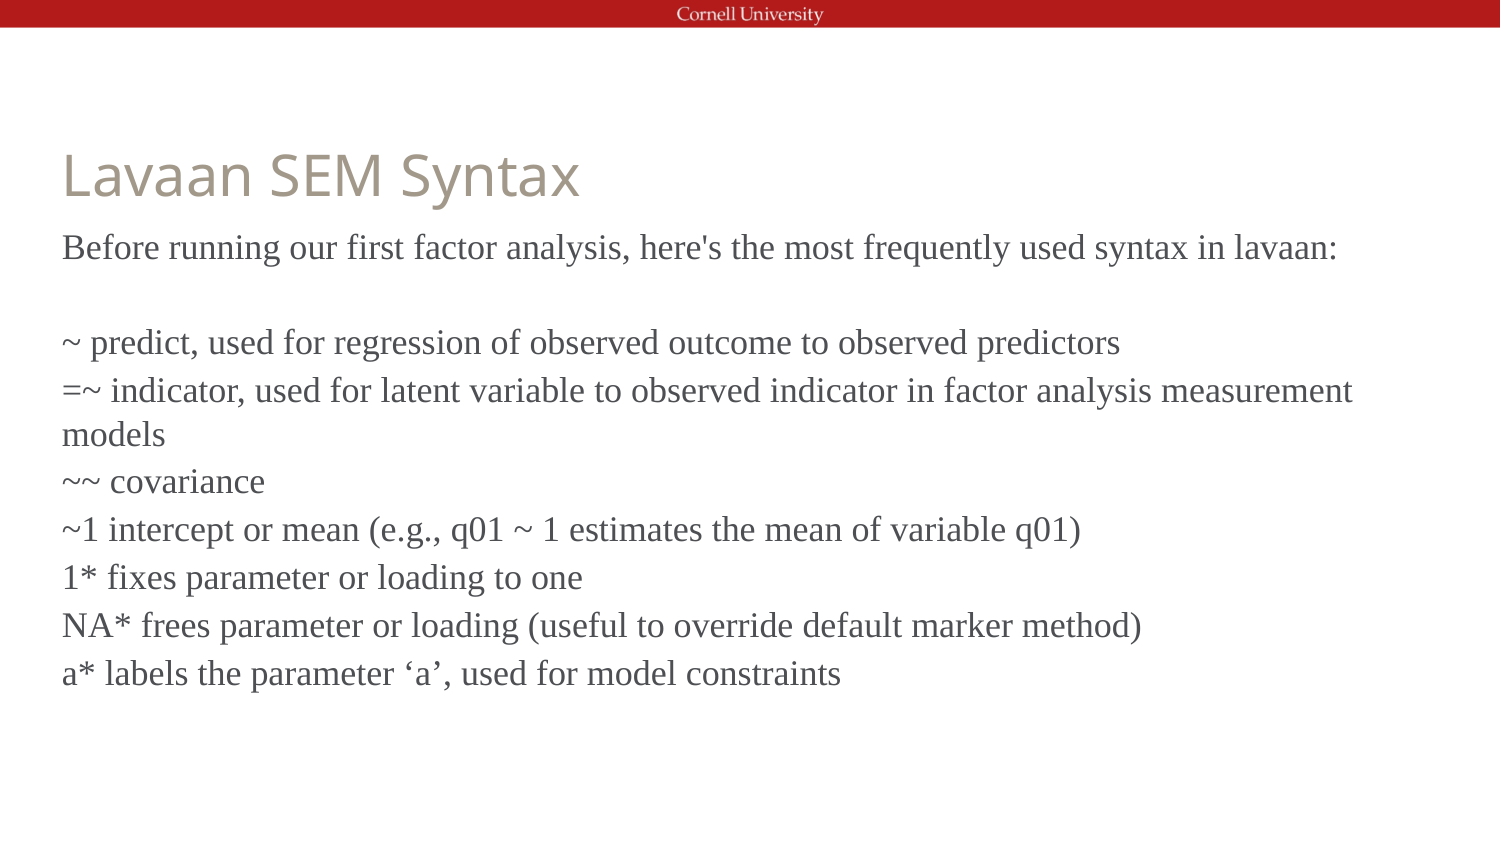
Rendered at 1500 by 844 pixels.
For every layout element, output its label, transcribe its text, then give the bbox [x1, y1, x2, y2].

list Before running our first factor analysis, here's the most frequently used syntax in lavaan: ~ predict, used for regression of observed outcome to observed predictors =~ indicator, used for latent variable to observed indicator in factor analysis measurement models ~~ covariance ~1 intercept or mean (e.g., q01 ~ 1 estimates the mean of variable q01) 1* fixes parameter or loading to one NA* frees parameter or loading (useful to override default marker method) a* labels the parameter ‘a’, used for model constraints [46, 216, 1471, 708]
picture [635, 0, 858, 45]
title Lavaan SEM Syntax [46, 131, 1471, 216]
